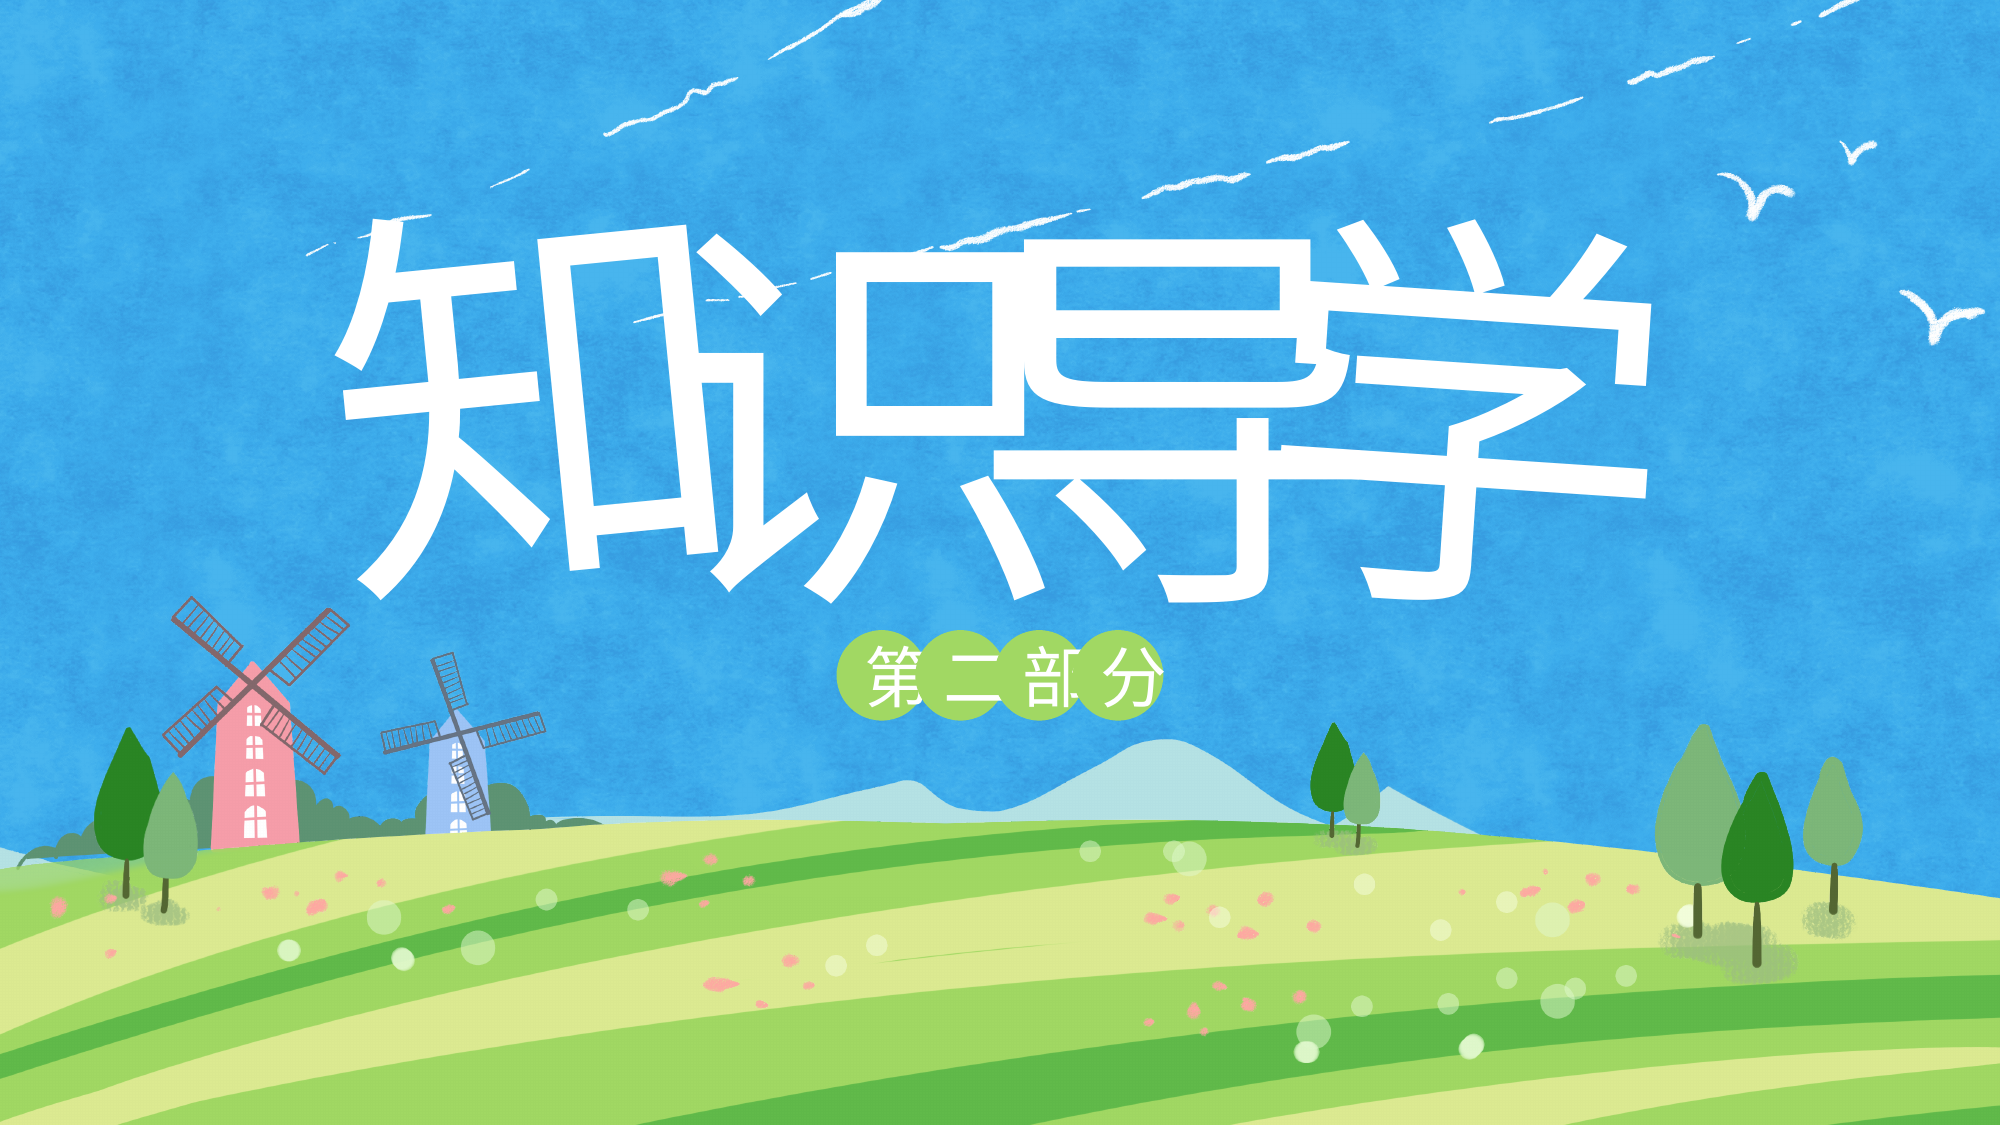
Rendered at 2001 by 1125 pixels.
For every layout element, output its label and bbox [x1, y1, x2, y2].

picture [0, 0, 2000, 1125]
text_box [836, 630, 1164, 721]
text_box [307, 131, 1692, 668]
